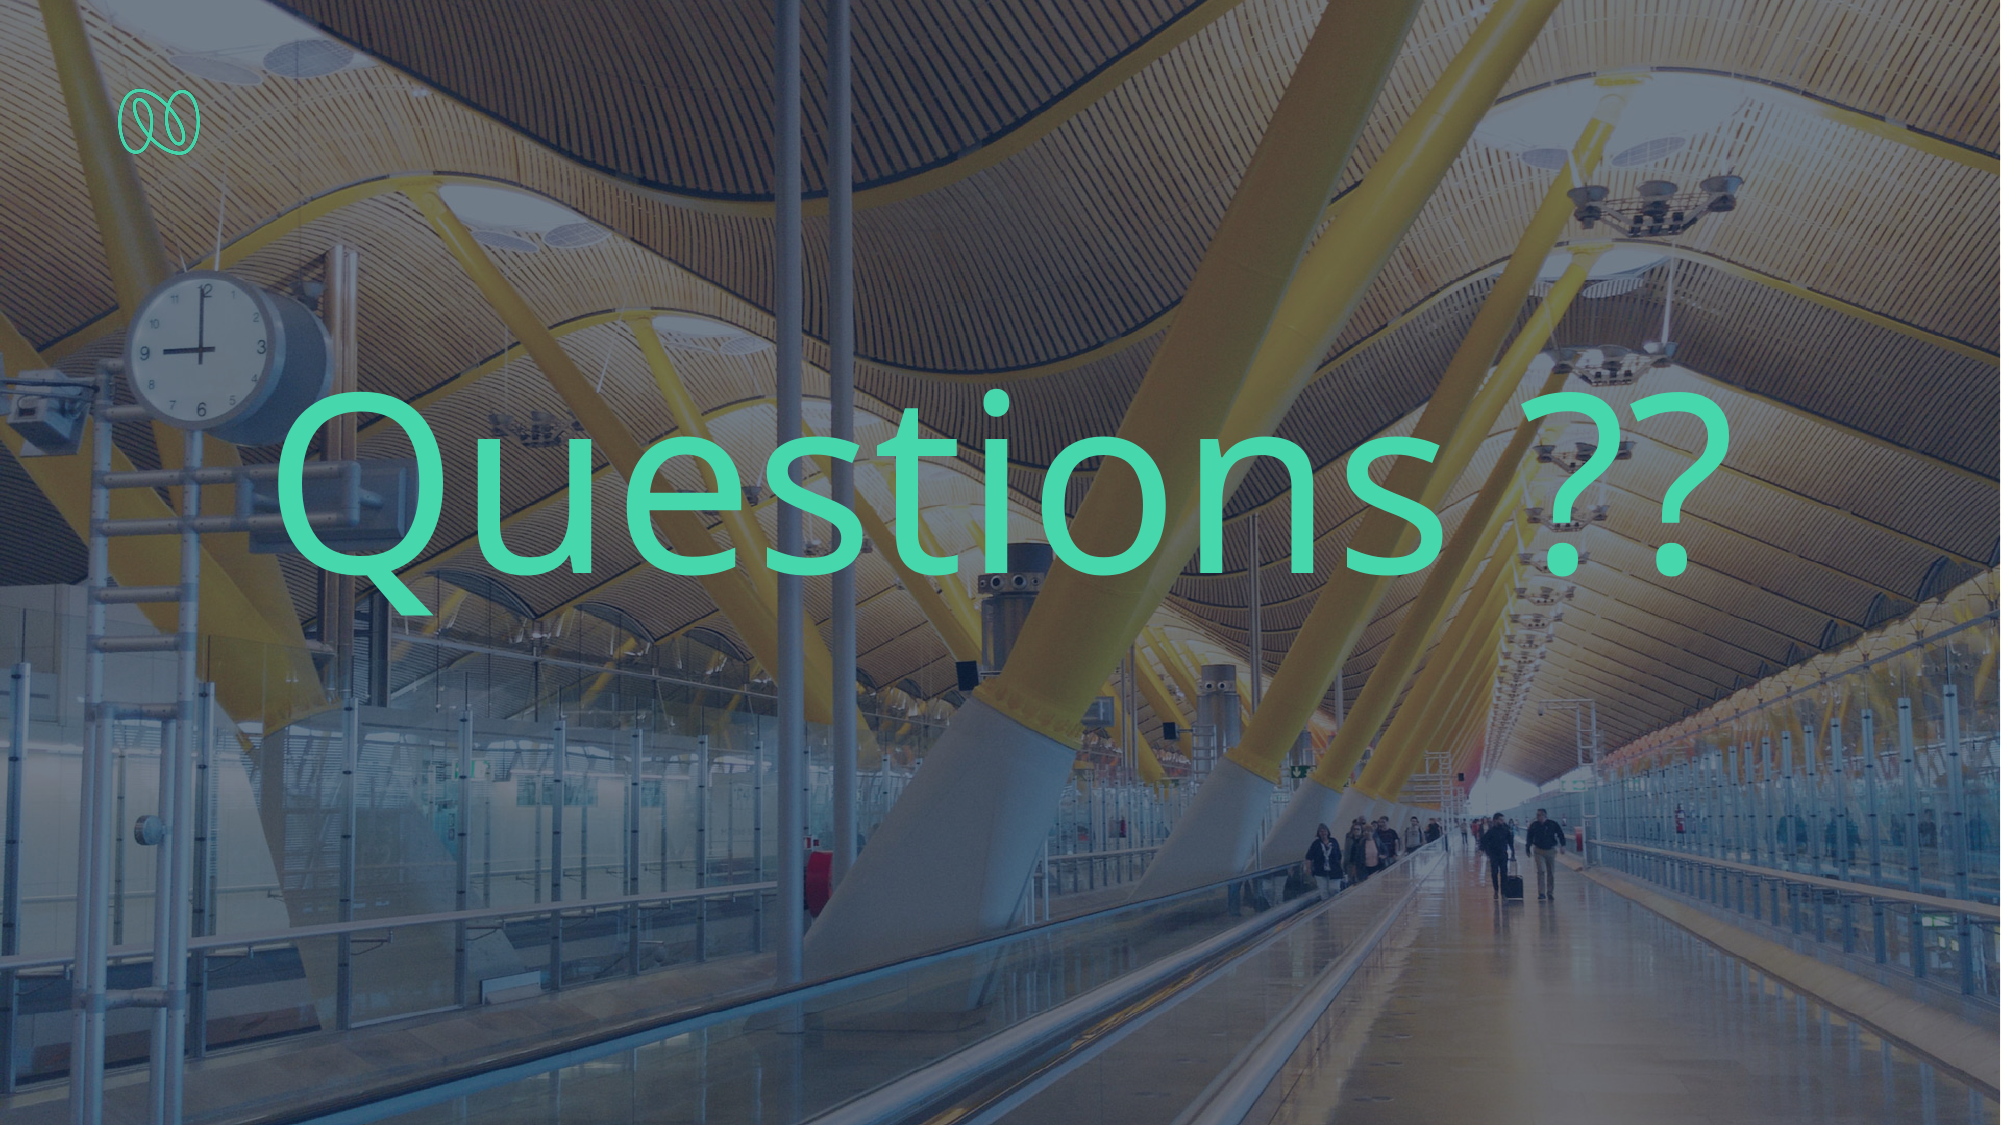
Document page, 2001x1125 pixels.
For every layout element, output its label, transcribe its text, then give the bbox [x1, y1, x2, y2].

text_box Questions ?? [248, 316, 1752, 632]
picture [94, 62, 229, 180]
